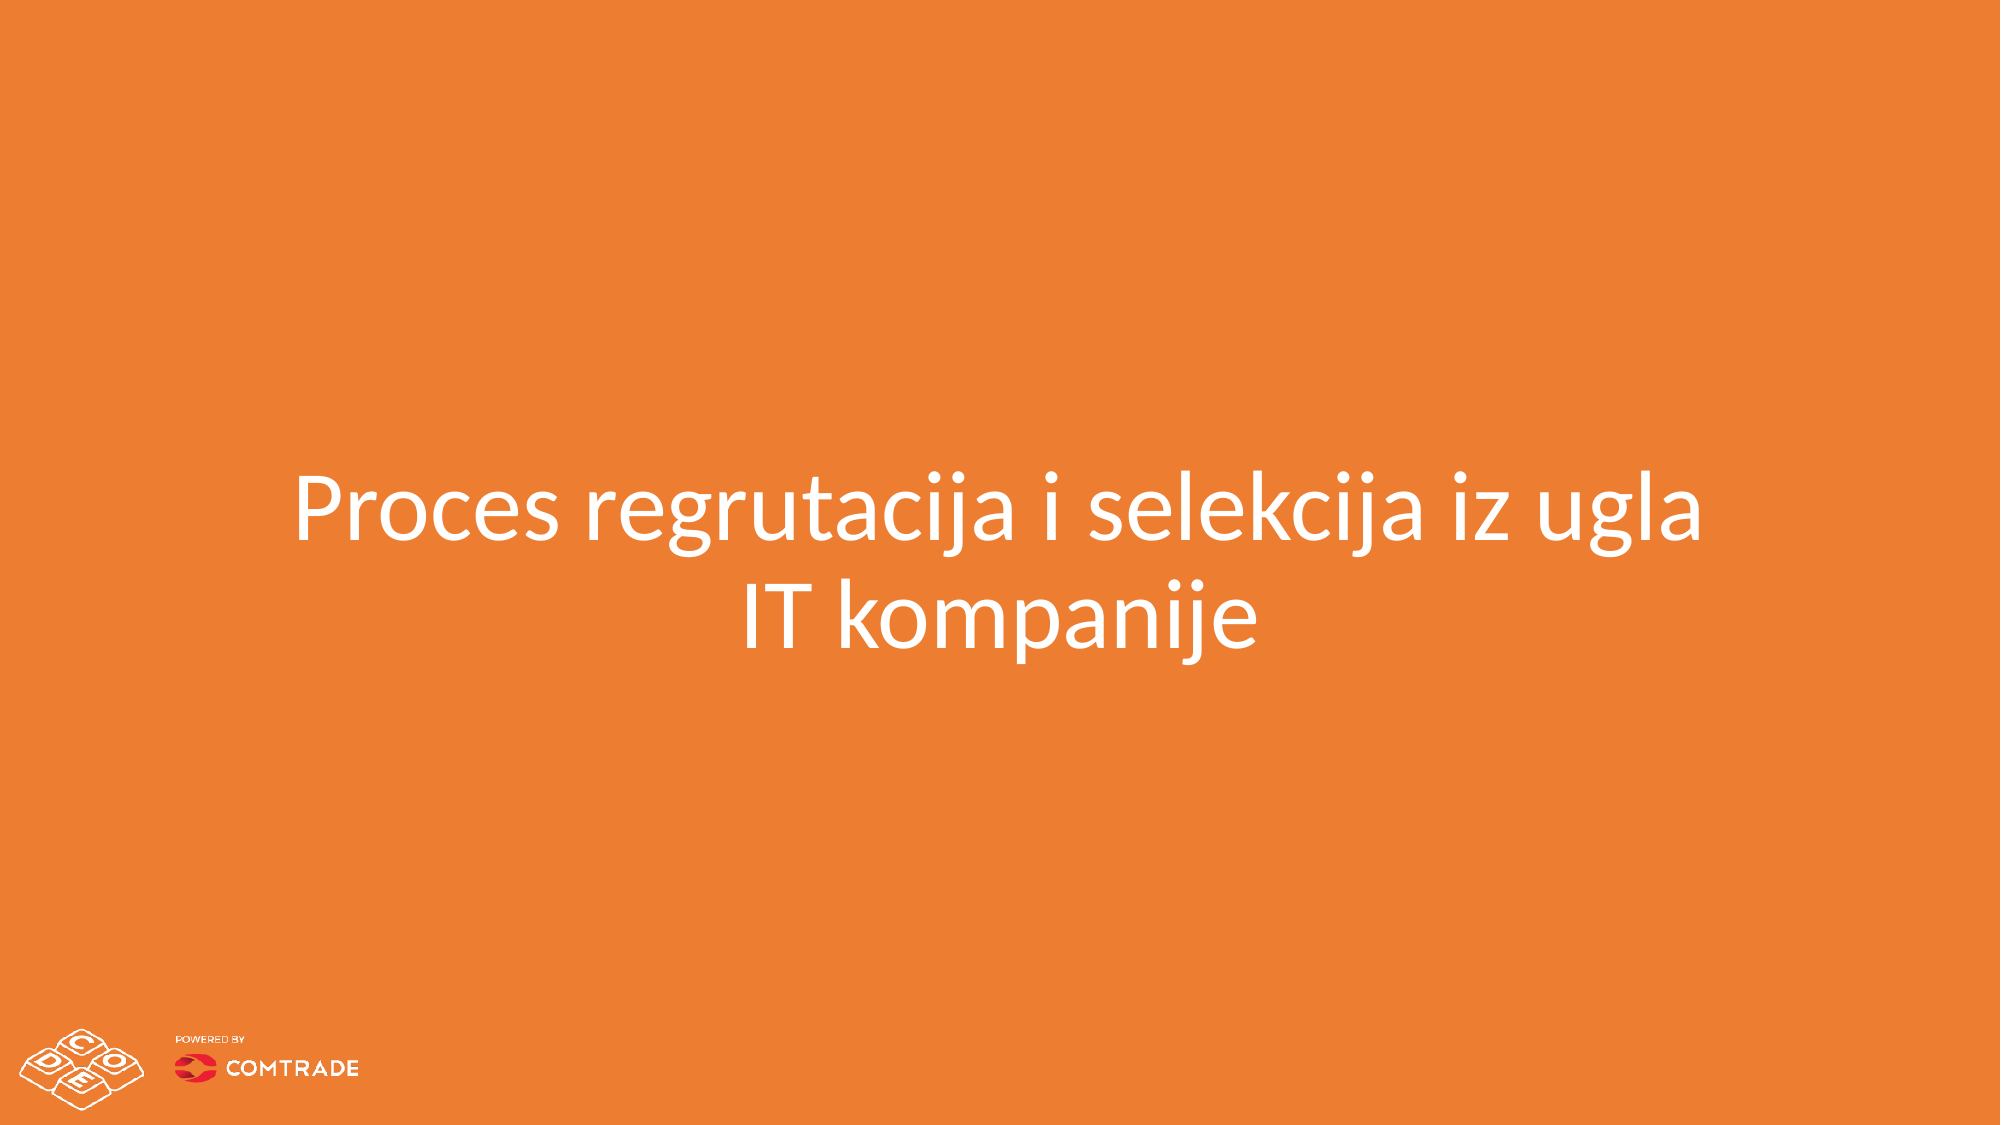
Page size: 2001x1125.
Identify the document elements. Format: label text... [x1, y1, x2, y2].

text_box Proces regrutacija i selekcija iz ugla IT kompanije [249, 487, 1750, 638]
picture [3, 1013, 363, 1125]
